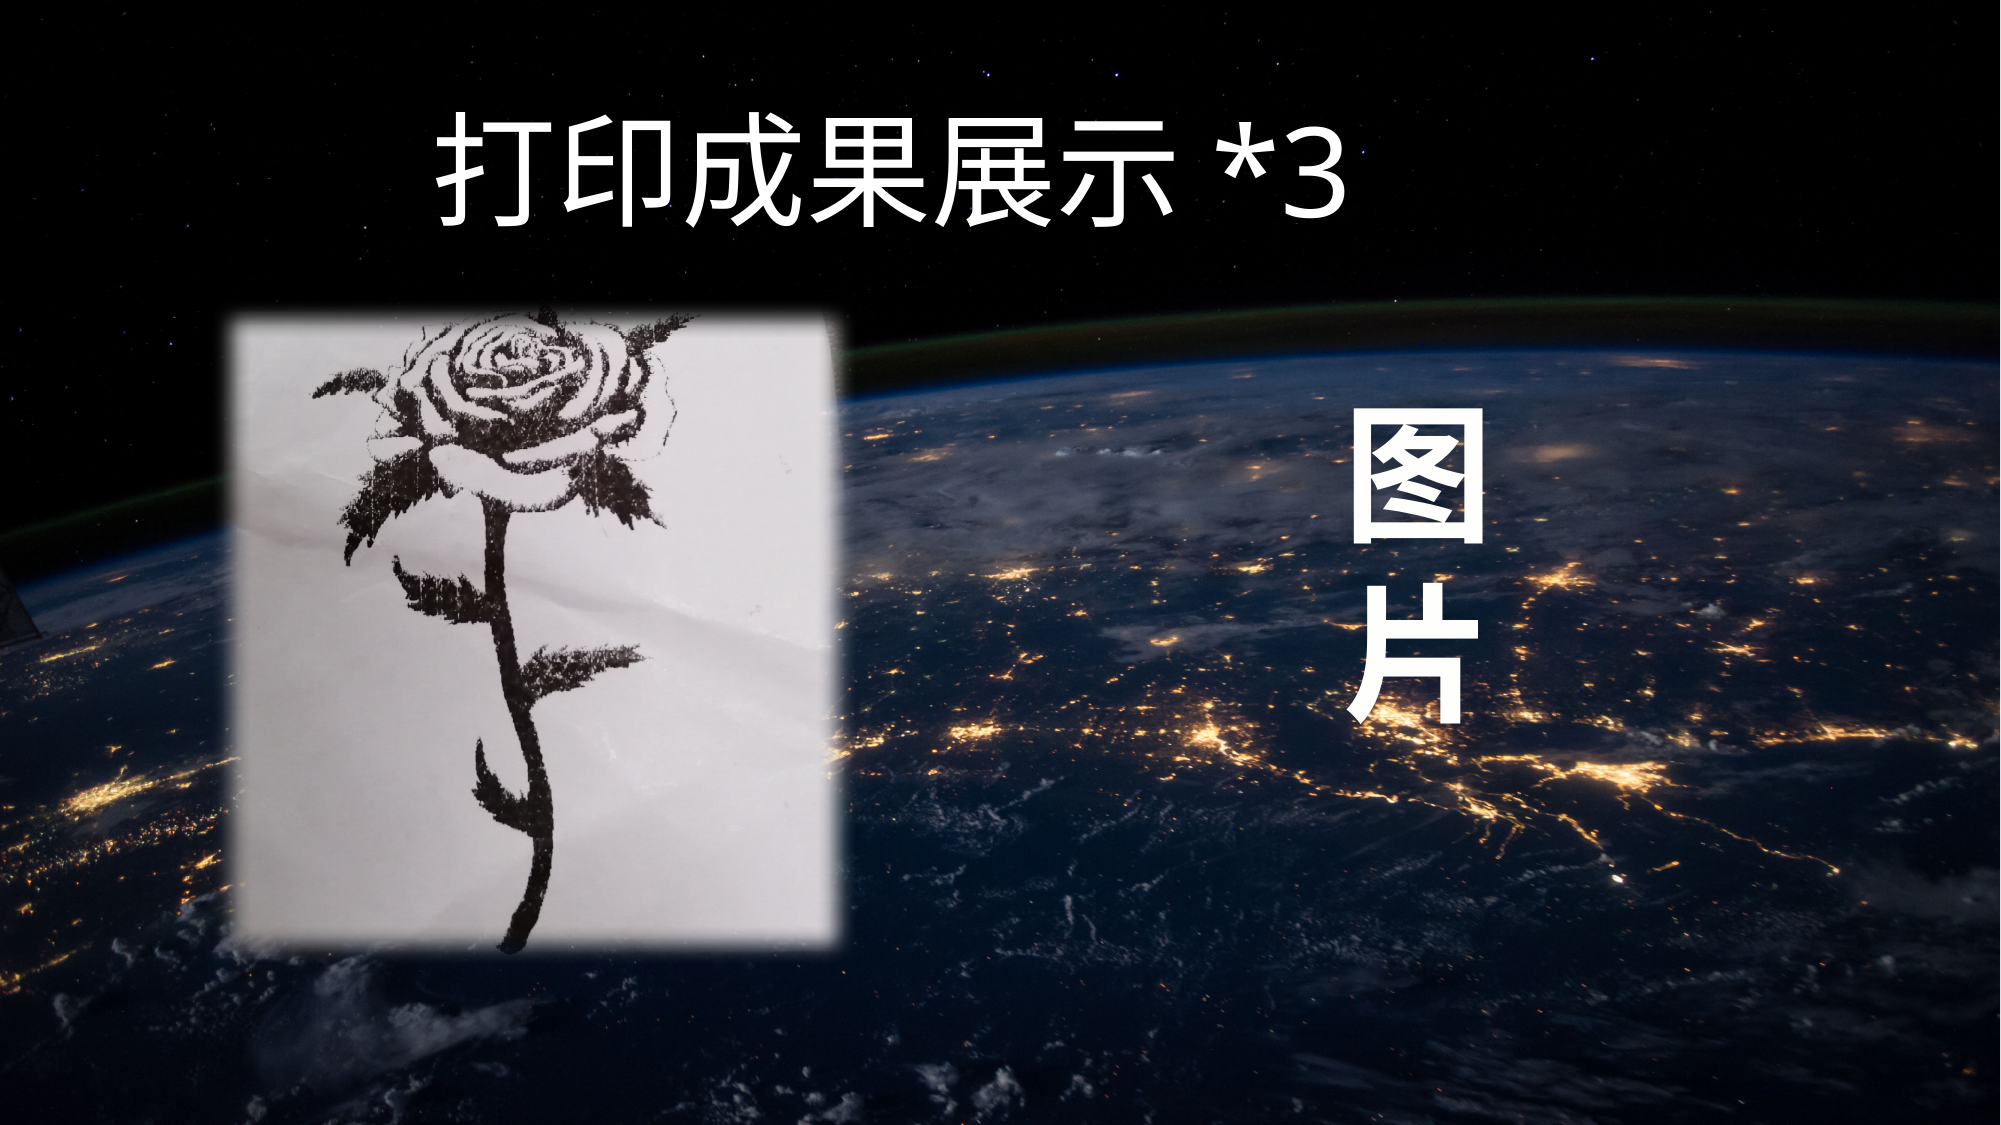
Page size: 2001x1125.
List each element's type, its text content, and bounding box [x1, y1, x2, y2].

picture [0, 0, 2001, 1125]
text_box 打印成果展示*3 [211, 95, 1573, 258]
text_box 图 片 [1328, 373, 1509, 748]
